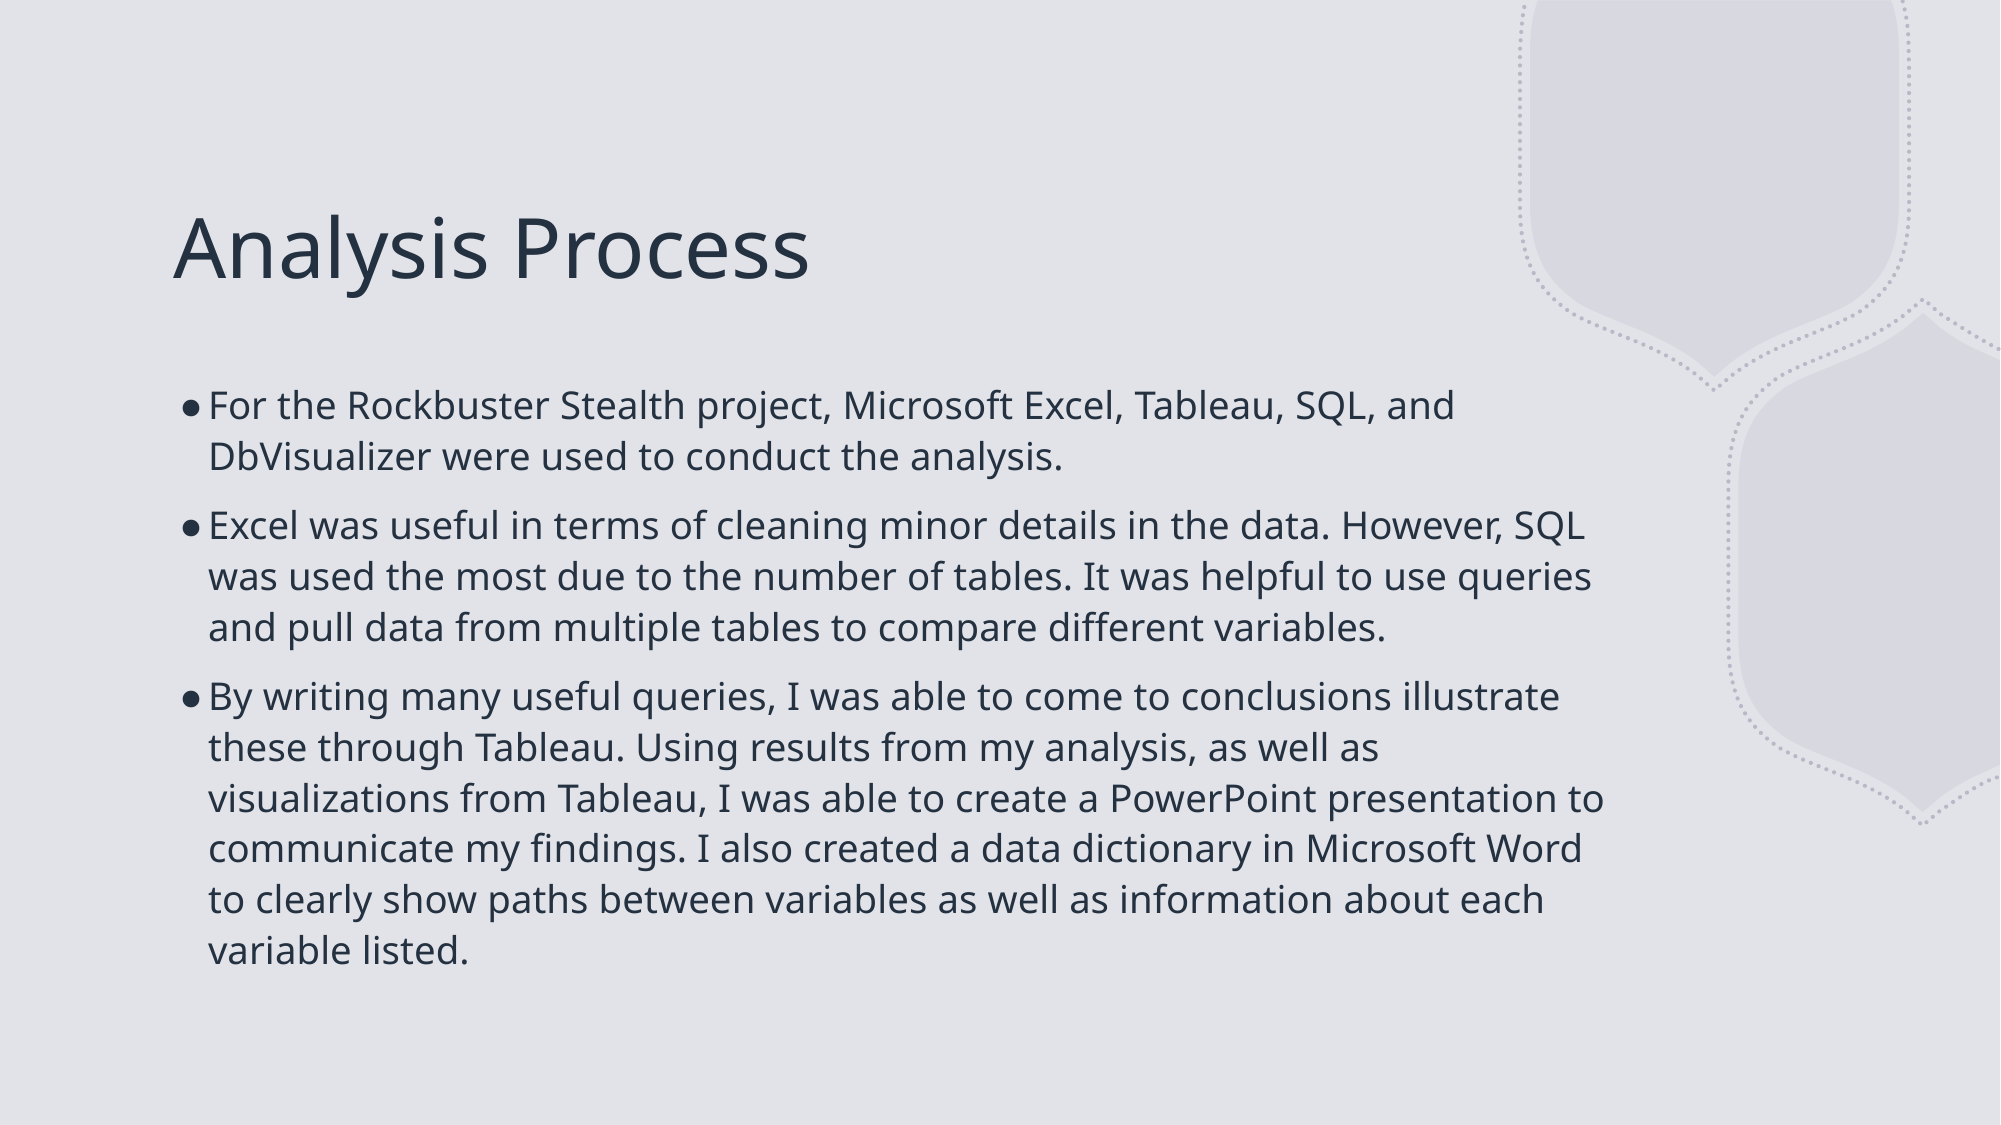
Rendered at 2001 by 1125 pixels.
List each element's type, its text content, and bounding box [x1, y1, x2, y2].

title Analysis Process [158, 157, 1648, 332]
list For the Rockbuster Stealth project, Microsoft Excel, Tableau, SQL, and DbVisualizer were used to conduct the analysis. Excel was useful in terms of cleaning minor details in the data. However, SQL was used the most due to the number of tables. It was helpful to use queries and pull data from multiple tables to compare different variables. By writing many useful queries, I was able to come to conclusions illustrate these through Tableau. Using results from my analysis, as well as visualizations from Tableau, I was able to create a PowerPoint presentation to communicate my findings. I also created a data dictionary in Microsoft Word to clearly show paths between variables as well as information about each variable listed. [158, 368, 1648, 991]
